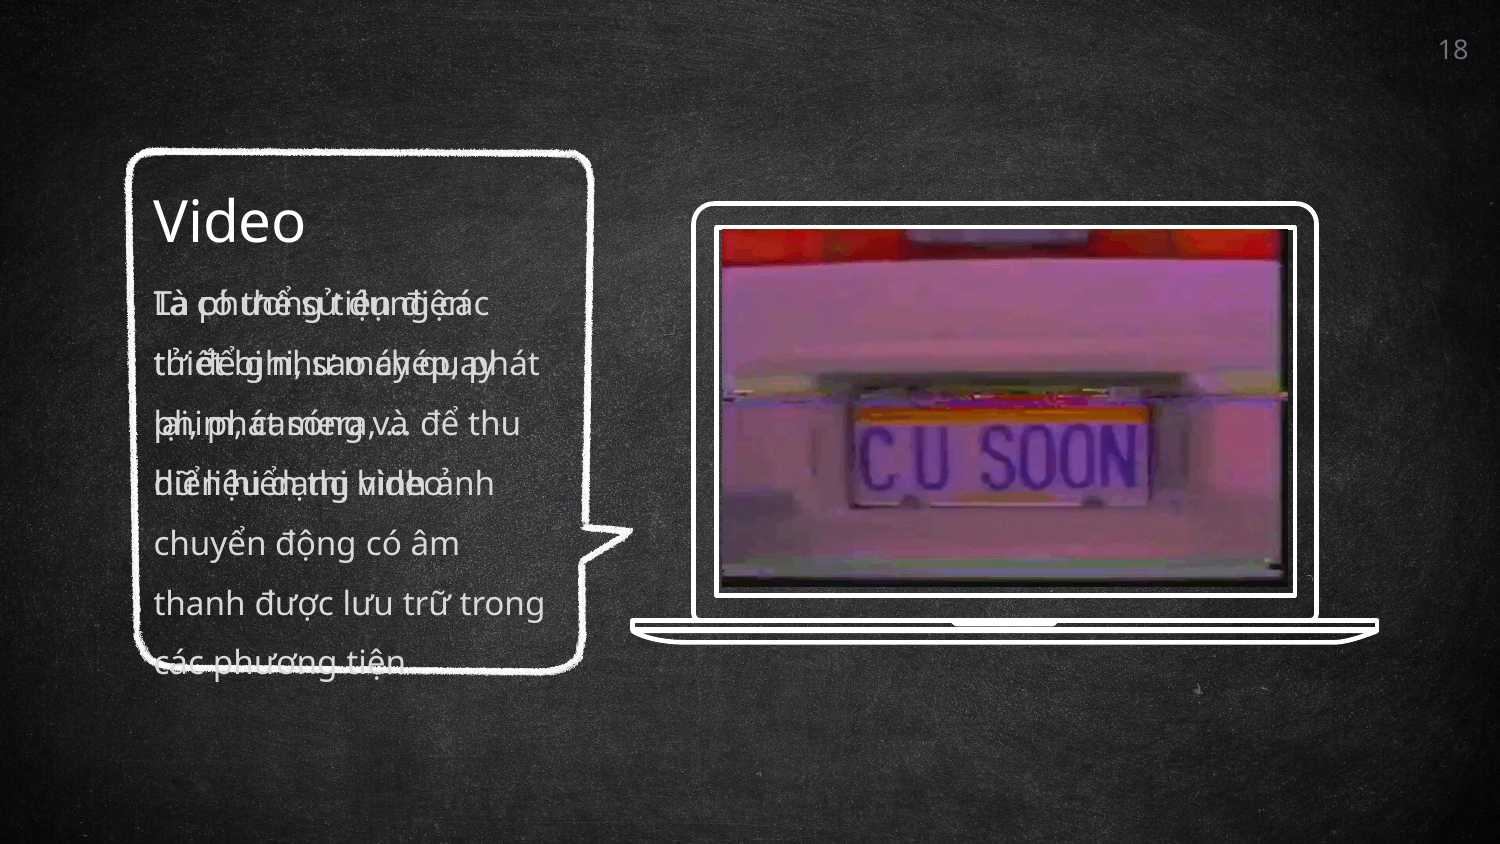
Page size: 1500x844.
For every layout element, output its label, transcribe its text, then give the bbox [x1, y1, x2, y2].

picture [0, 0, 1500, 844]
slide_number 18 [1378, 32, 1469, 98]
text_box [639, 203, 1378, 643]
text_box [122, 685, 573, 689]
